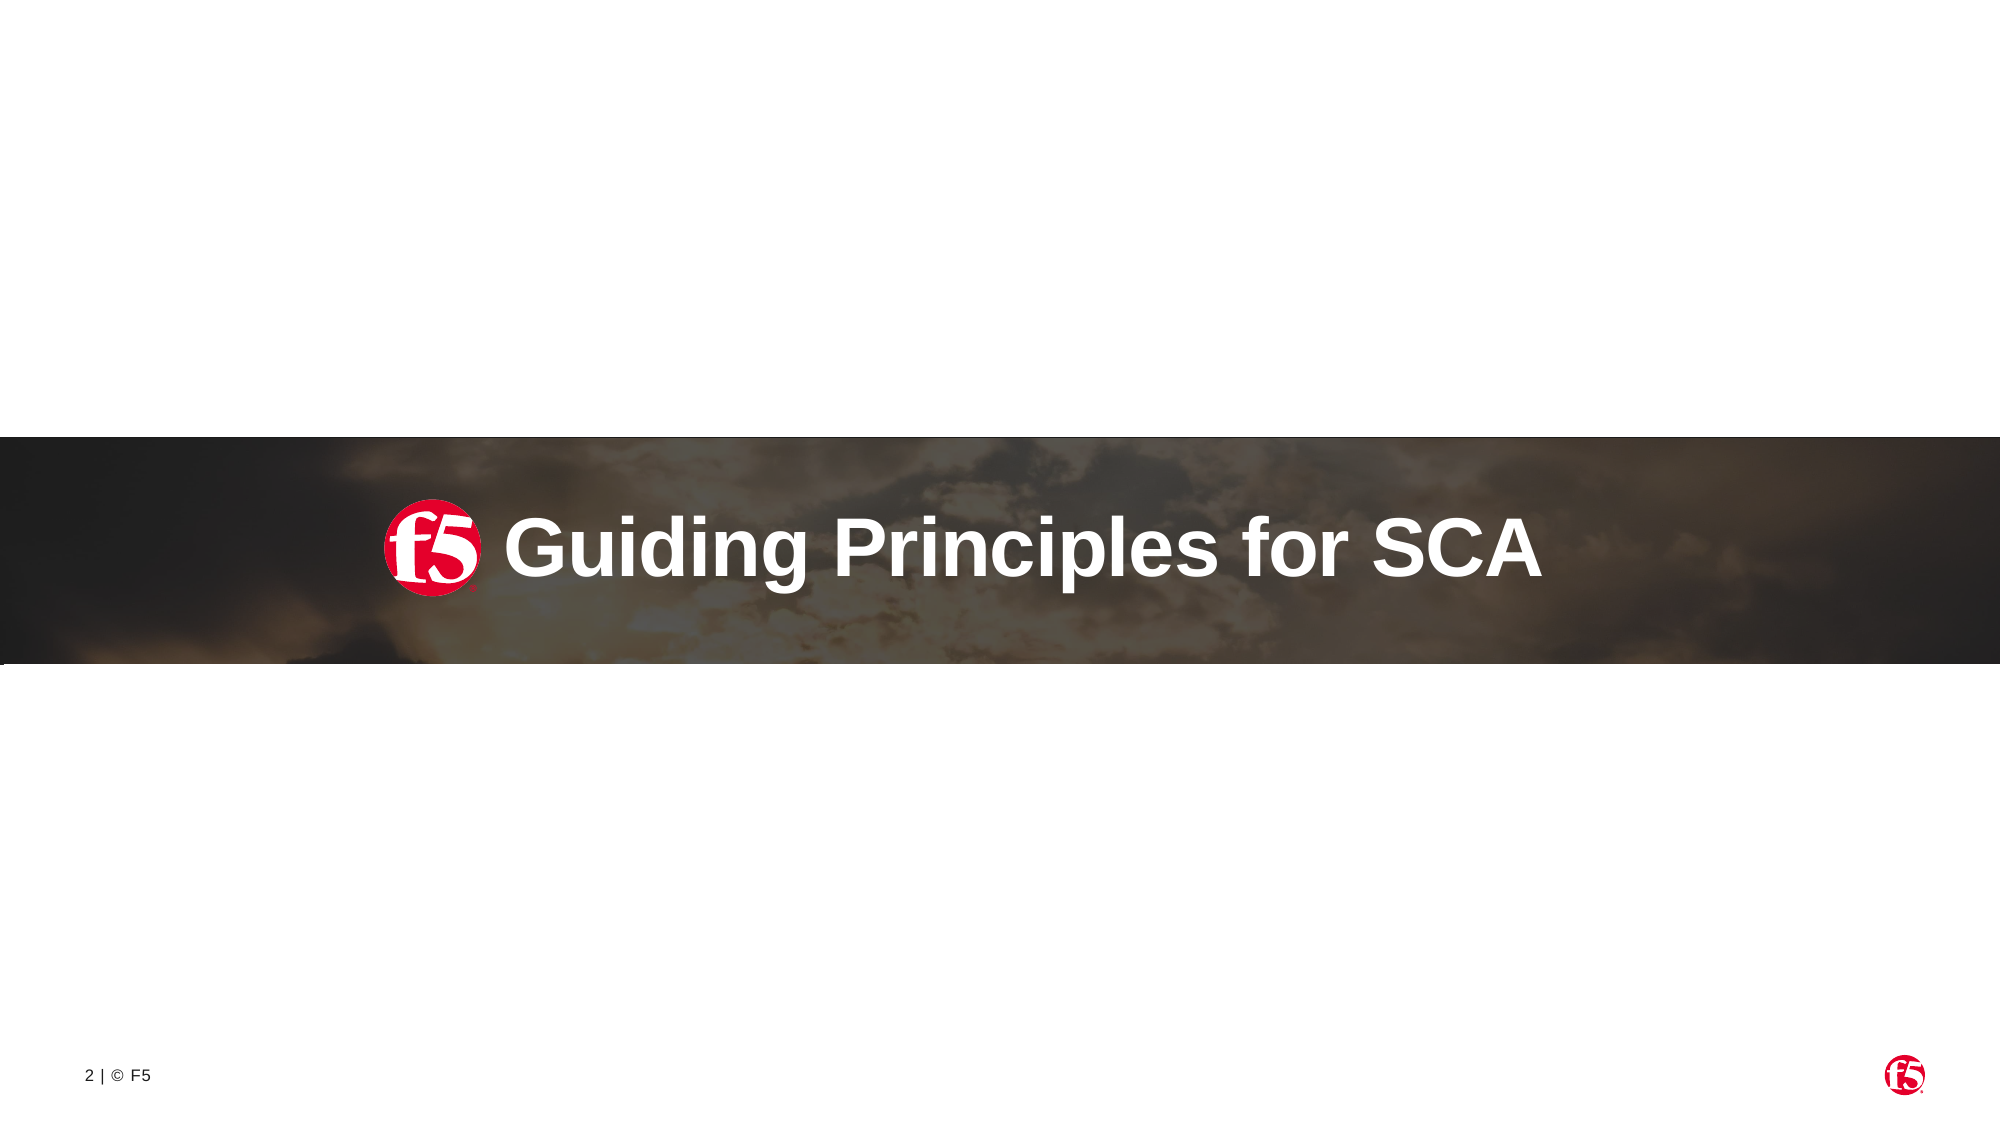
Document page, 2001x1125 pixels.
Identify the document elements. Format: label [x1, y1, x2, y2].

text_box [384, 499, 481, 597]
picture [0, 438, 2000, 665]
